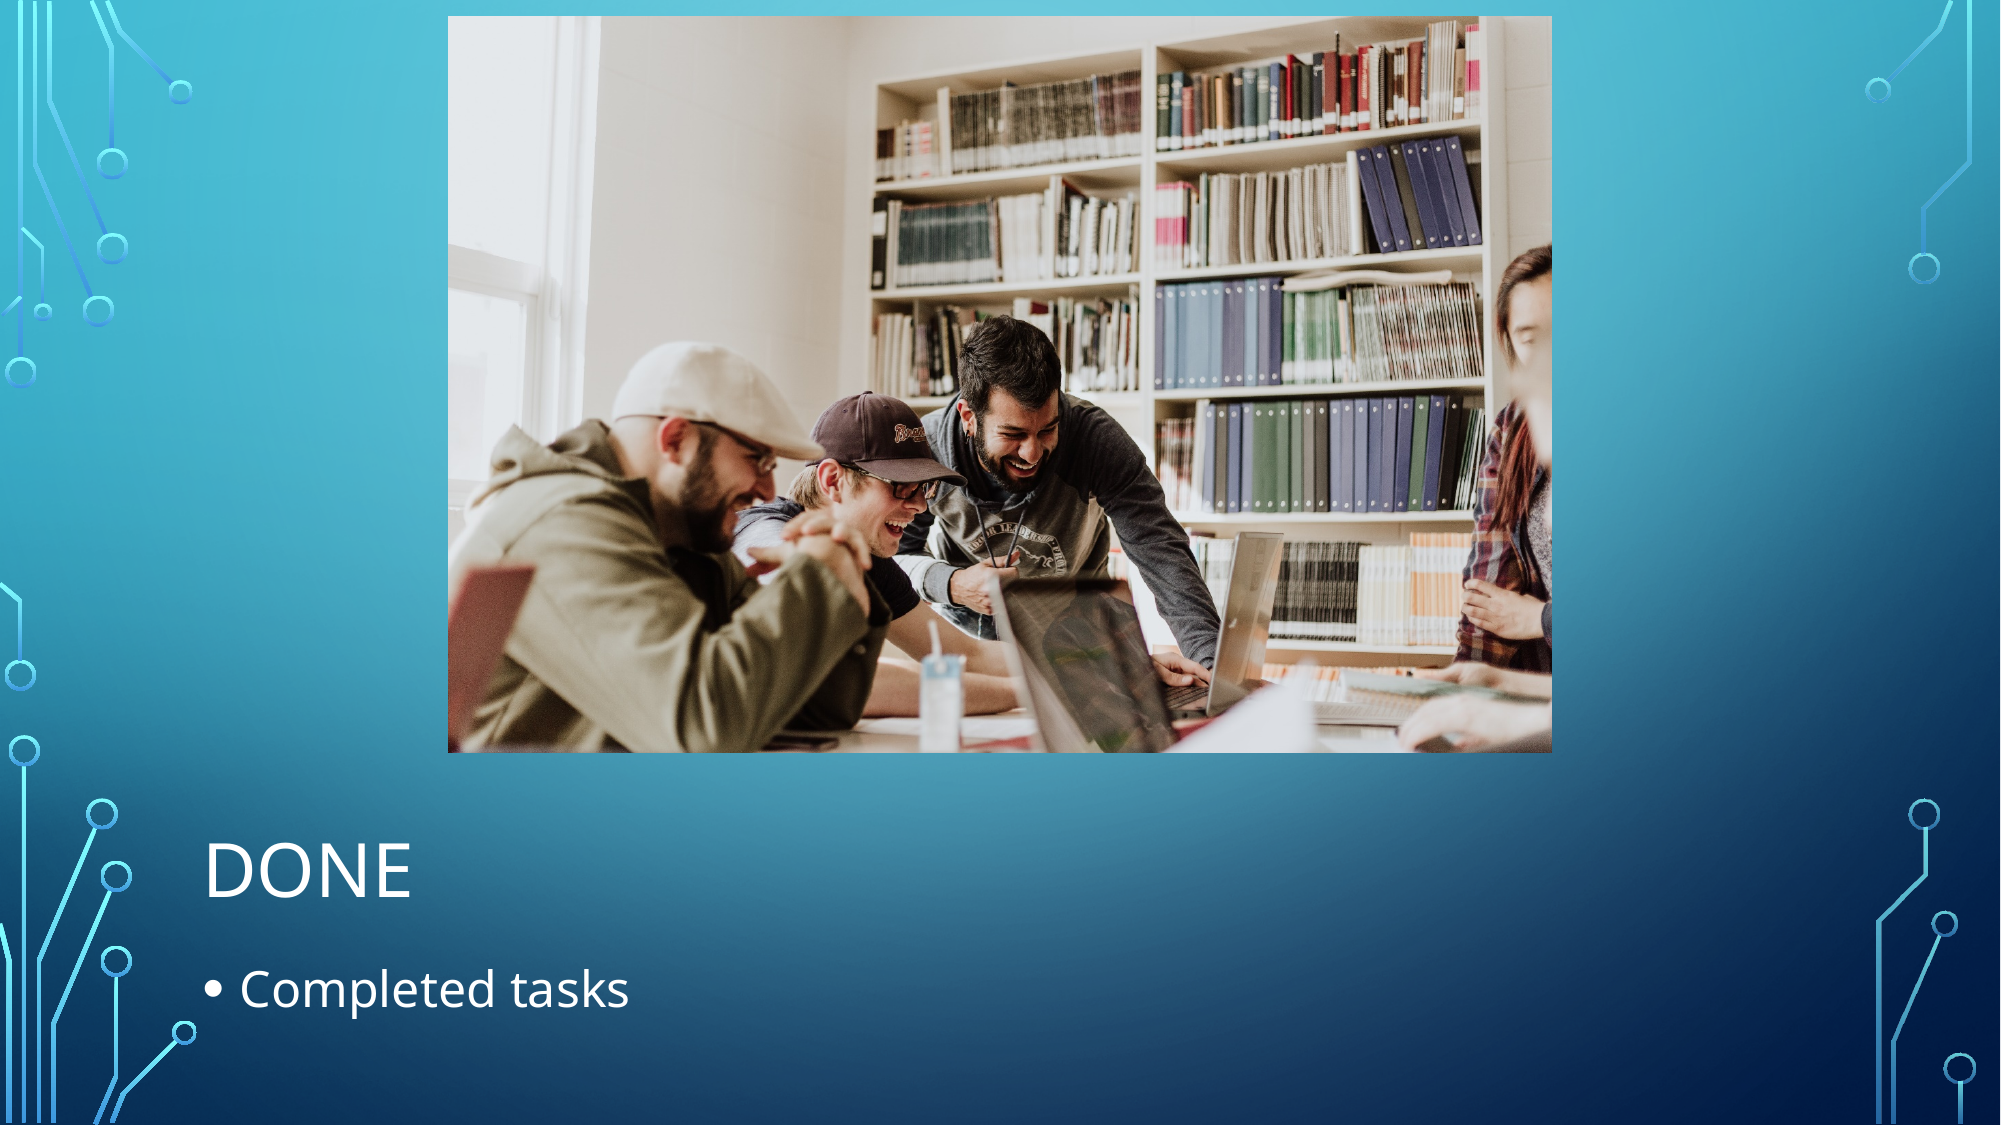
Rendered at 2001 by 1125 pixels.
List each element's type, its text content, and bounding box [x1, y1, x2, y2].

list Completed tasks [187, 938, 1813, 1052]
title DONE [187, 752, 1813, 938]
picture [448, 16, 1552, 753]
